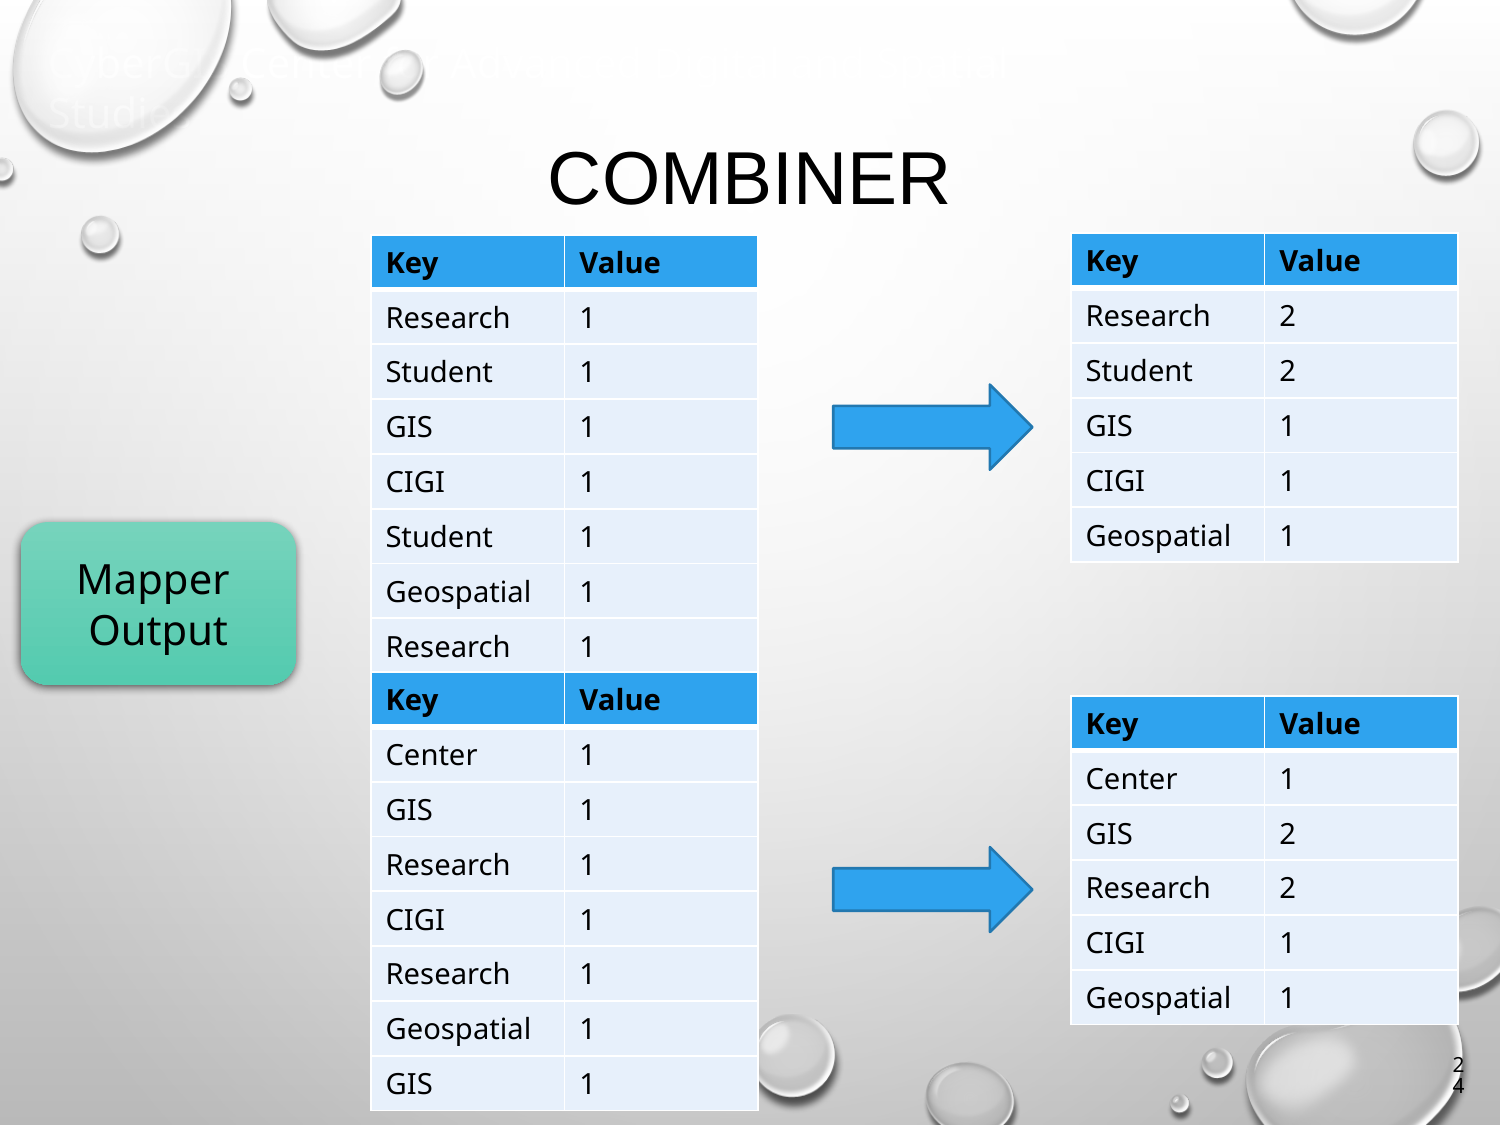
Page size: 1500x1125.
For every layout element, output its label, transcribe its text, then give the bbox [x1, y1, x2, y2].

table_cell 1 [565, 400, 757, 453]
table_cell 1 [1265, 753, 1457, 804]
text_box Mapper Output [20, 522, 296, 685]
table_cell GIS [372, 783, 564, 836]
table_cell 1 [565, 783, 757, 836]
table_cell 1 [565, 455, 757, 508]
table_cell 1 [565, 837, 757, 890]
table_header Key [1072, 697, 1264, 748]
table_header Value [1265, 697, 1457, 748]
table_header Key [372, 236, 564, 287]
table_cell GIS [372, 1057, 564, 1110]
table_header Key [372, 673, 564, 724]
table_cell Research [372, 292, 564, 343]
title Combiner [62, 125, 1438, 237]
table_cell Research [372, 947, 564, 1000]
table_cell Center [372, 730, 564, 781]
table_cell 1 [565, 892, 757, 945]
table_cell 1 [1265, 508, 1457, 561]
table_cell 1 [1265, 971, 1457, 1024]
table_cell GIS [1072, 399, 1264, 452]
picture [0, 0, 1500, 1125]
table_cell CIGI [372, 892, 564, 945]
table_cell Geospatial [1072, 508, 1264, 561]
table_header Value [1265, 234, 1457, 285]
table_cell Research [1072, 291, 1264, 342]
table_cell 1 [1265, 399, 1457, 452]
table_cell 1 [565, 564, 757, 617]
table_cell 2 [1265, 806, 1457, 859]
table_cell 1 [1265, 453, 1457, 506]
table_cell Geospatial [1072, 971, 1264, 1024]
table_cell 1 [565, 345, 757, 398]
table_cell CIGI [372, 455, 564, 508]
table_cell Research [372, 619, 564, 671]
table_cell GIS [372, 400, 564, 453]
table_cell CIGI [1072, 453, 1264, 506]
table_cell Geospatial [372, 1002, 564, 1055]
table_cell Center [1072, 753, 1264, 804]
table_cell Research [372, 837, 564, 890]
table_cell Research [1072, 861, 1264, 914]
table_header Value [565, 673, 757, 724]
table_cell Student [372, 510, 564, 563]
table_cell Student [372, 345, 564, 398]
table_cell 2 [1265, 861, 1457, 914]
table_cell 1 [1265, 916, 1457, 969]
table_cell 1 [565, 1002, 757, 1055]
slide_number 24 [1437, 1033, 1488, 1099]
table_cell 1 [565, 619, 757, 671]
table_cell CIGI [1072, 916, 1264, 969]
table_cell 1 [565, 510, 757, 563]
table_cell 1 [565, 730, 757, 781]
table_cell 1 [565, 292, 757, 343]
table_cell 2 [1265, 291, 1457, 342]
table_cell GIS [1072, 806, 1264, 859]
table_cell 2 [1265, 344, 1457, 397]
table_header Key [1072, 234, 1264, 285]
table_cell 1 [565, 1057, 757, 1110]
table_cell Student [1072, 344, 1264, 397]
text_box [831, 383, 1034, 471]
table_header Value [565, 236, 757, 287]
text_box [831, 845, 1034, 934]
table_cell Geospatial [372, 564, 564, 617]
table_cell 1 [565, 947, 757, 1000]
